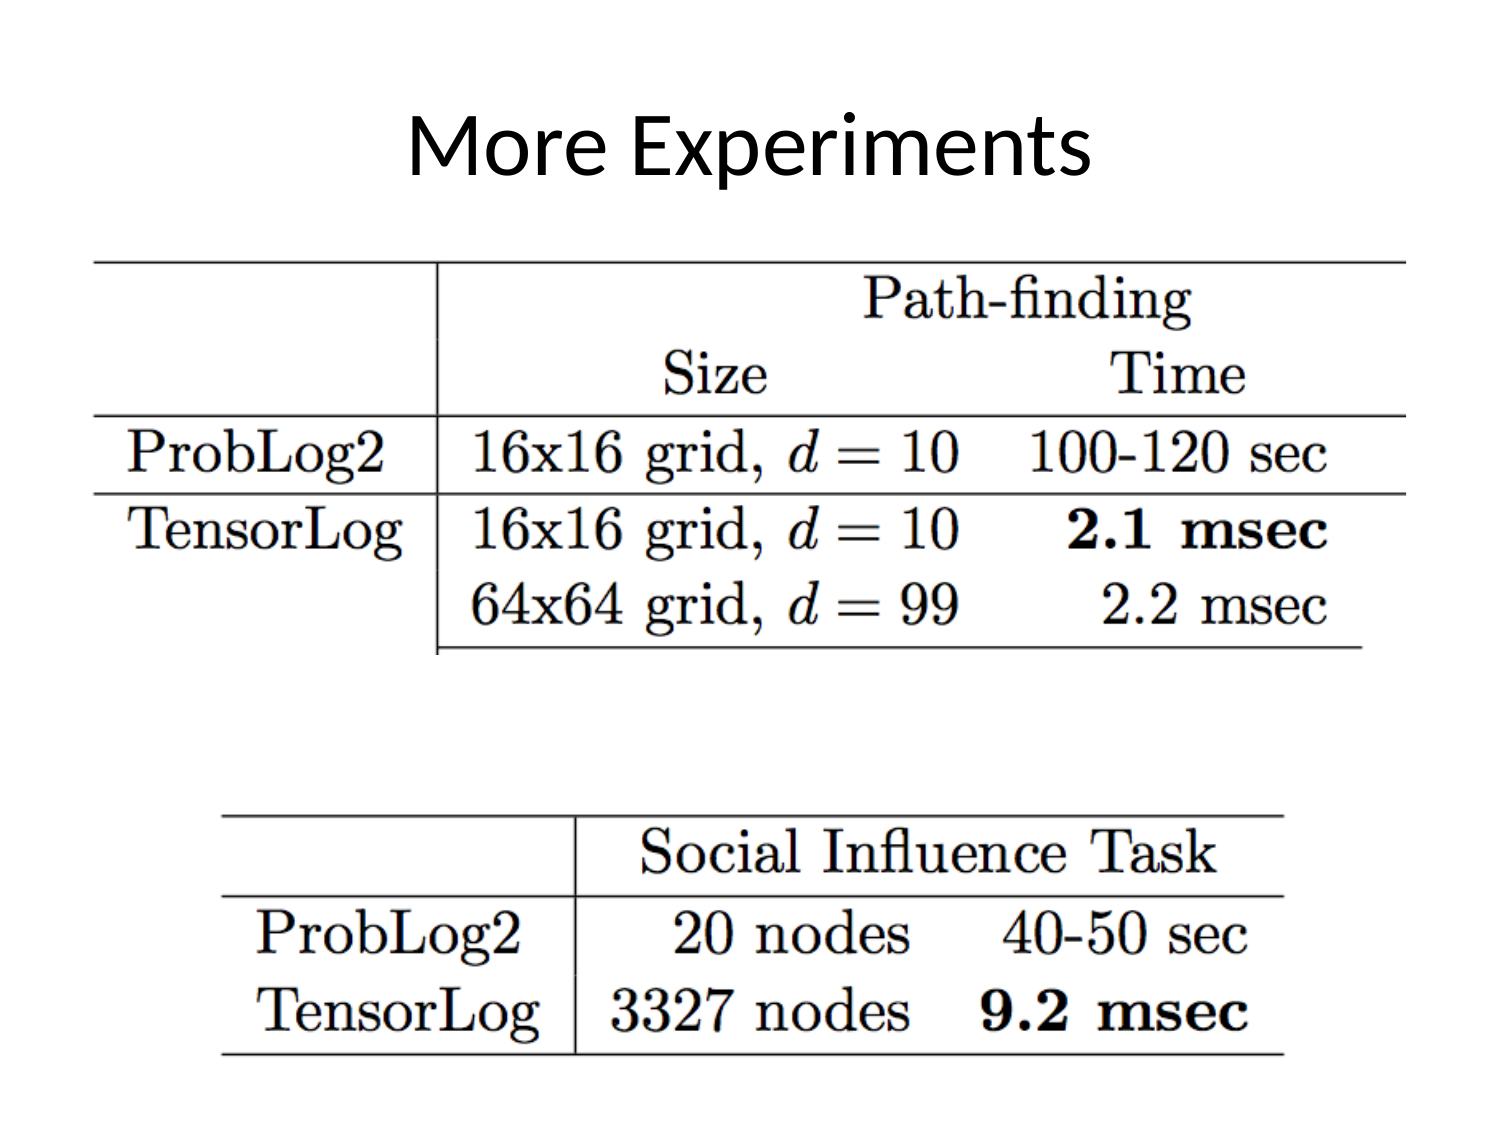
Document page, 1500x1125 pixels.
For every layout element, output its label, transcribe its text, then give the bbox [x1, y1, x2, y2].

picture [0, 256, 1407, 655]
picture [178, 776, 1306, 1097]
title More Experiments [75, 45, 1425, 233]
